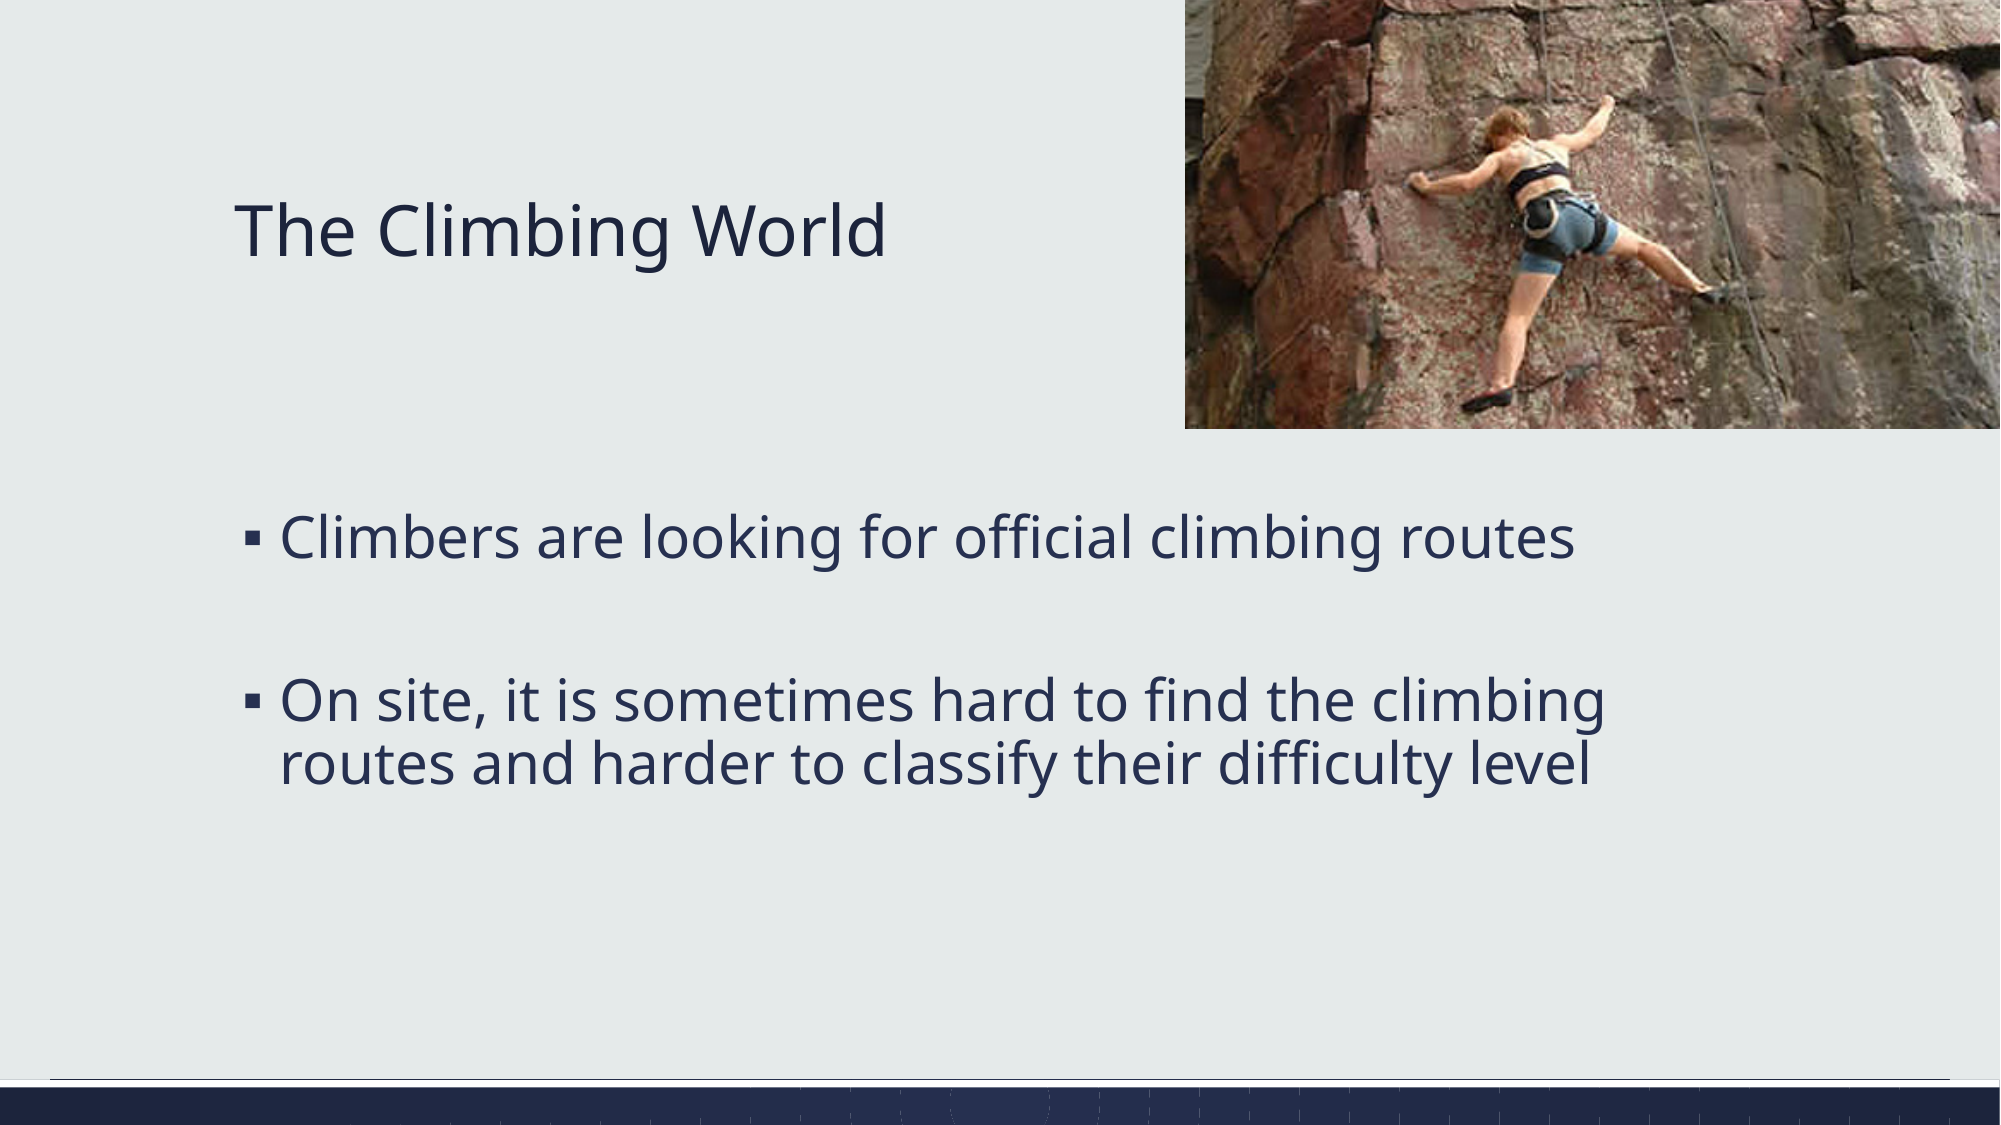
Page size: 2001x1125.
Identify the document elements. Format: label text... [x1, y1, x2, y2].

picture [1185, 0, 2000, 429]
title The Climbing World [219, 76, 1185, 279]
list Climbers are looking for official climbing routes On site, it is sometimes hard to find the climbing routes and harder to classify their difficulty level [219, 311, 1780, 990]
